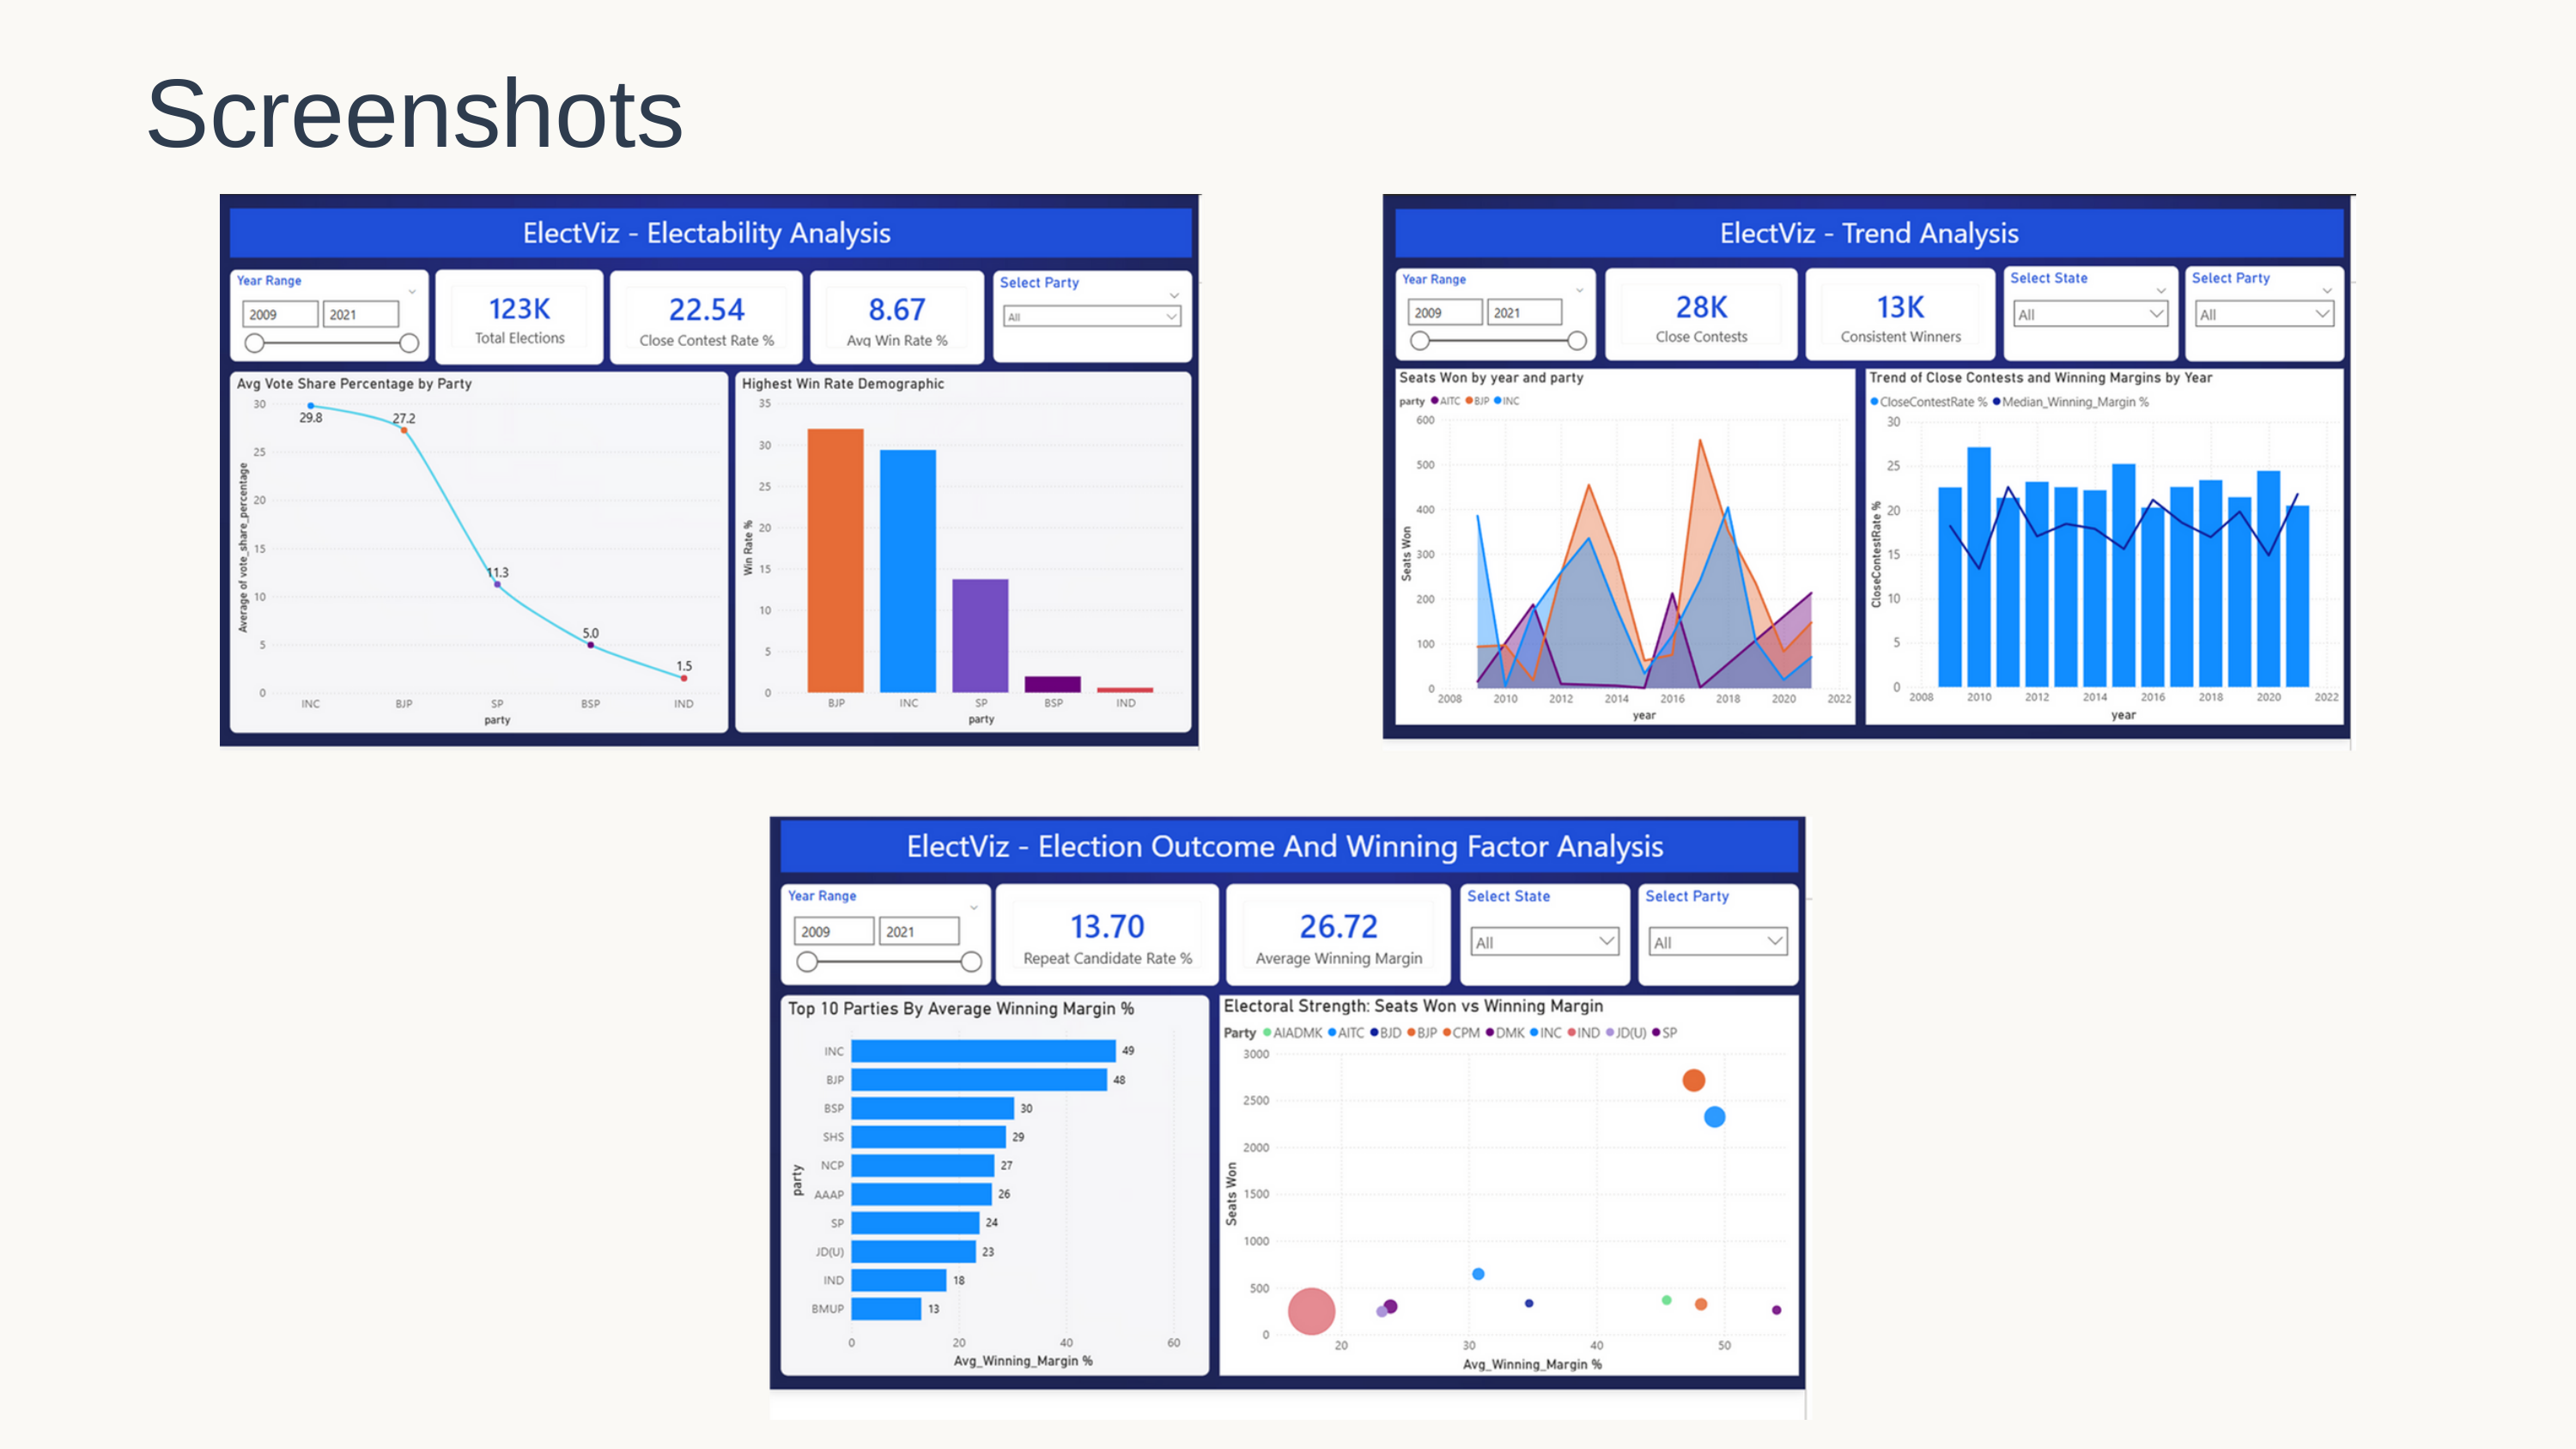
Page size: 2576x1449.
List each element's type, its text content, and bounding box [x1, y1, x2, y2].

text_box Screenshots [144, 45, 870, 167]
text_box [220, 194, 2356, 1420]
